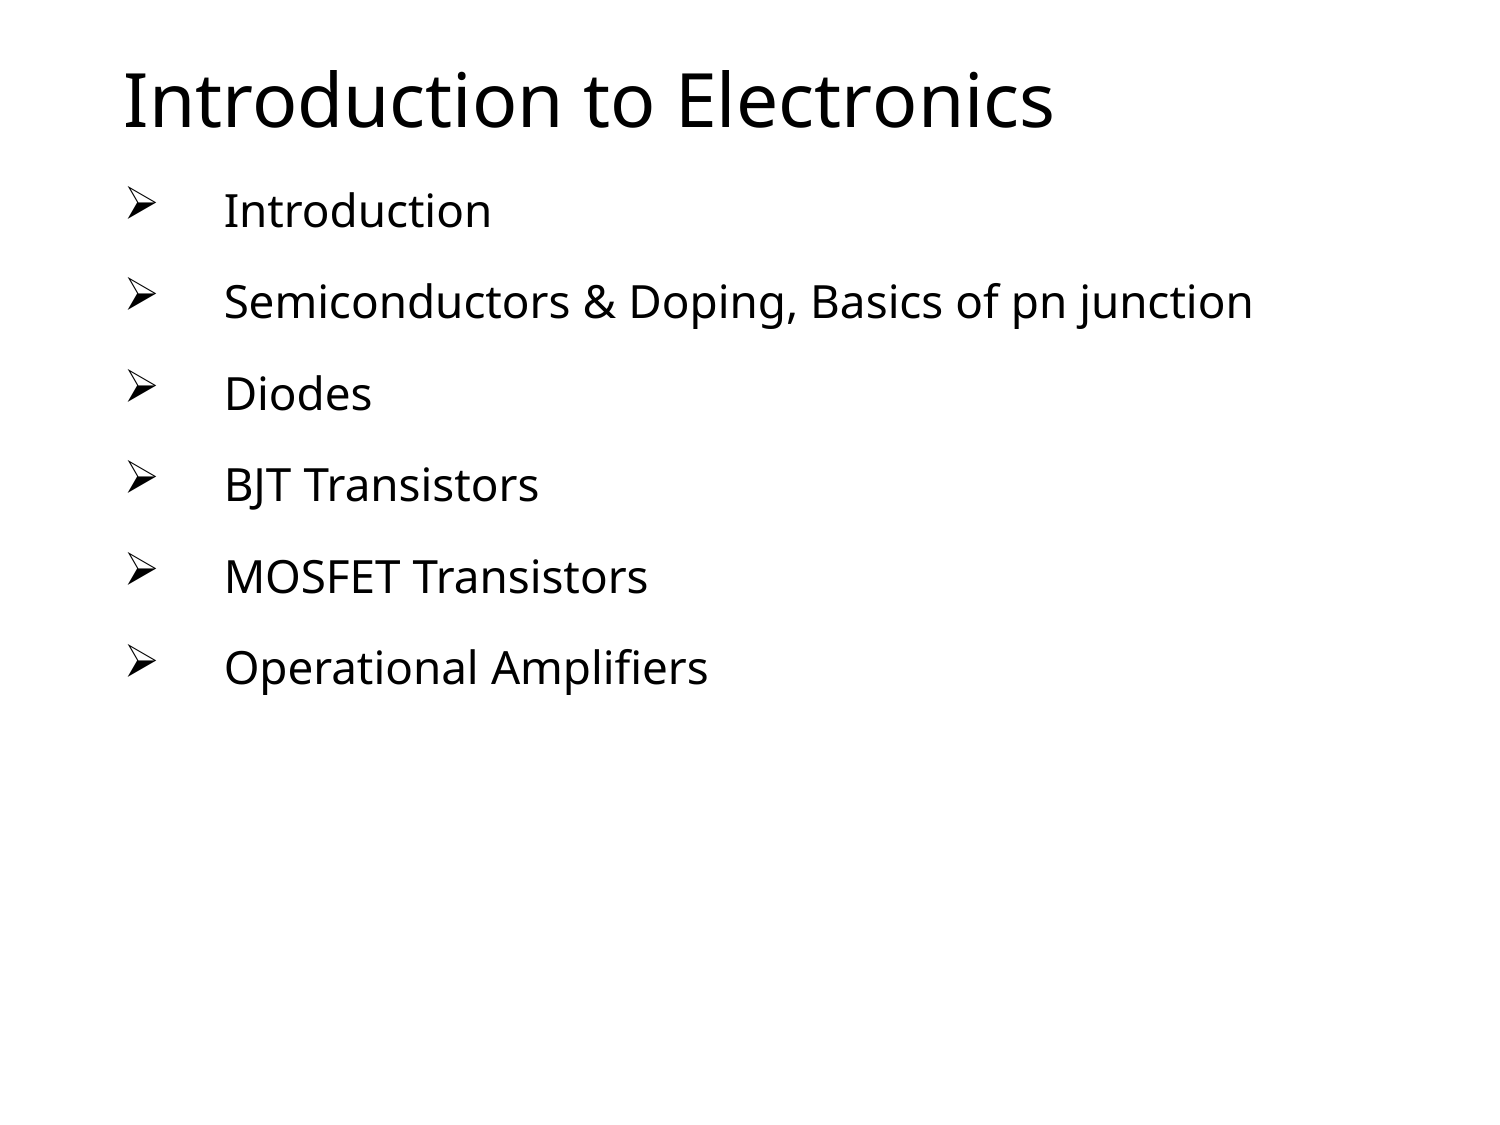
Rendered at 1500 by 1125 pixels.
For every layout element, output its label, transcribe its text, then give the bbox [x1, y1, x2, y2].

text_box Introduction to Electronics [108, 45, 1291, 151]
list Introduction Semiconductors & Doping, Basics of pn junction Diodes BJT Transistors MOSFET Transistors Operational Amplifiers [108, 184, 1384, 1083]
